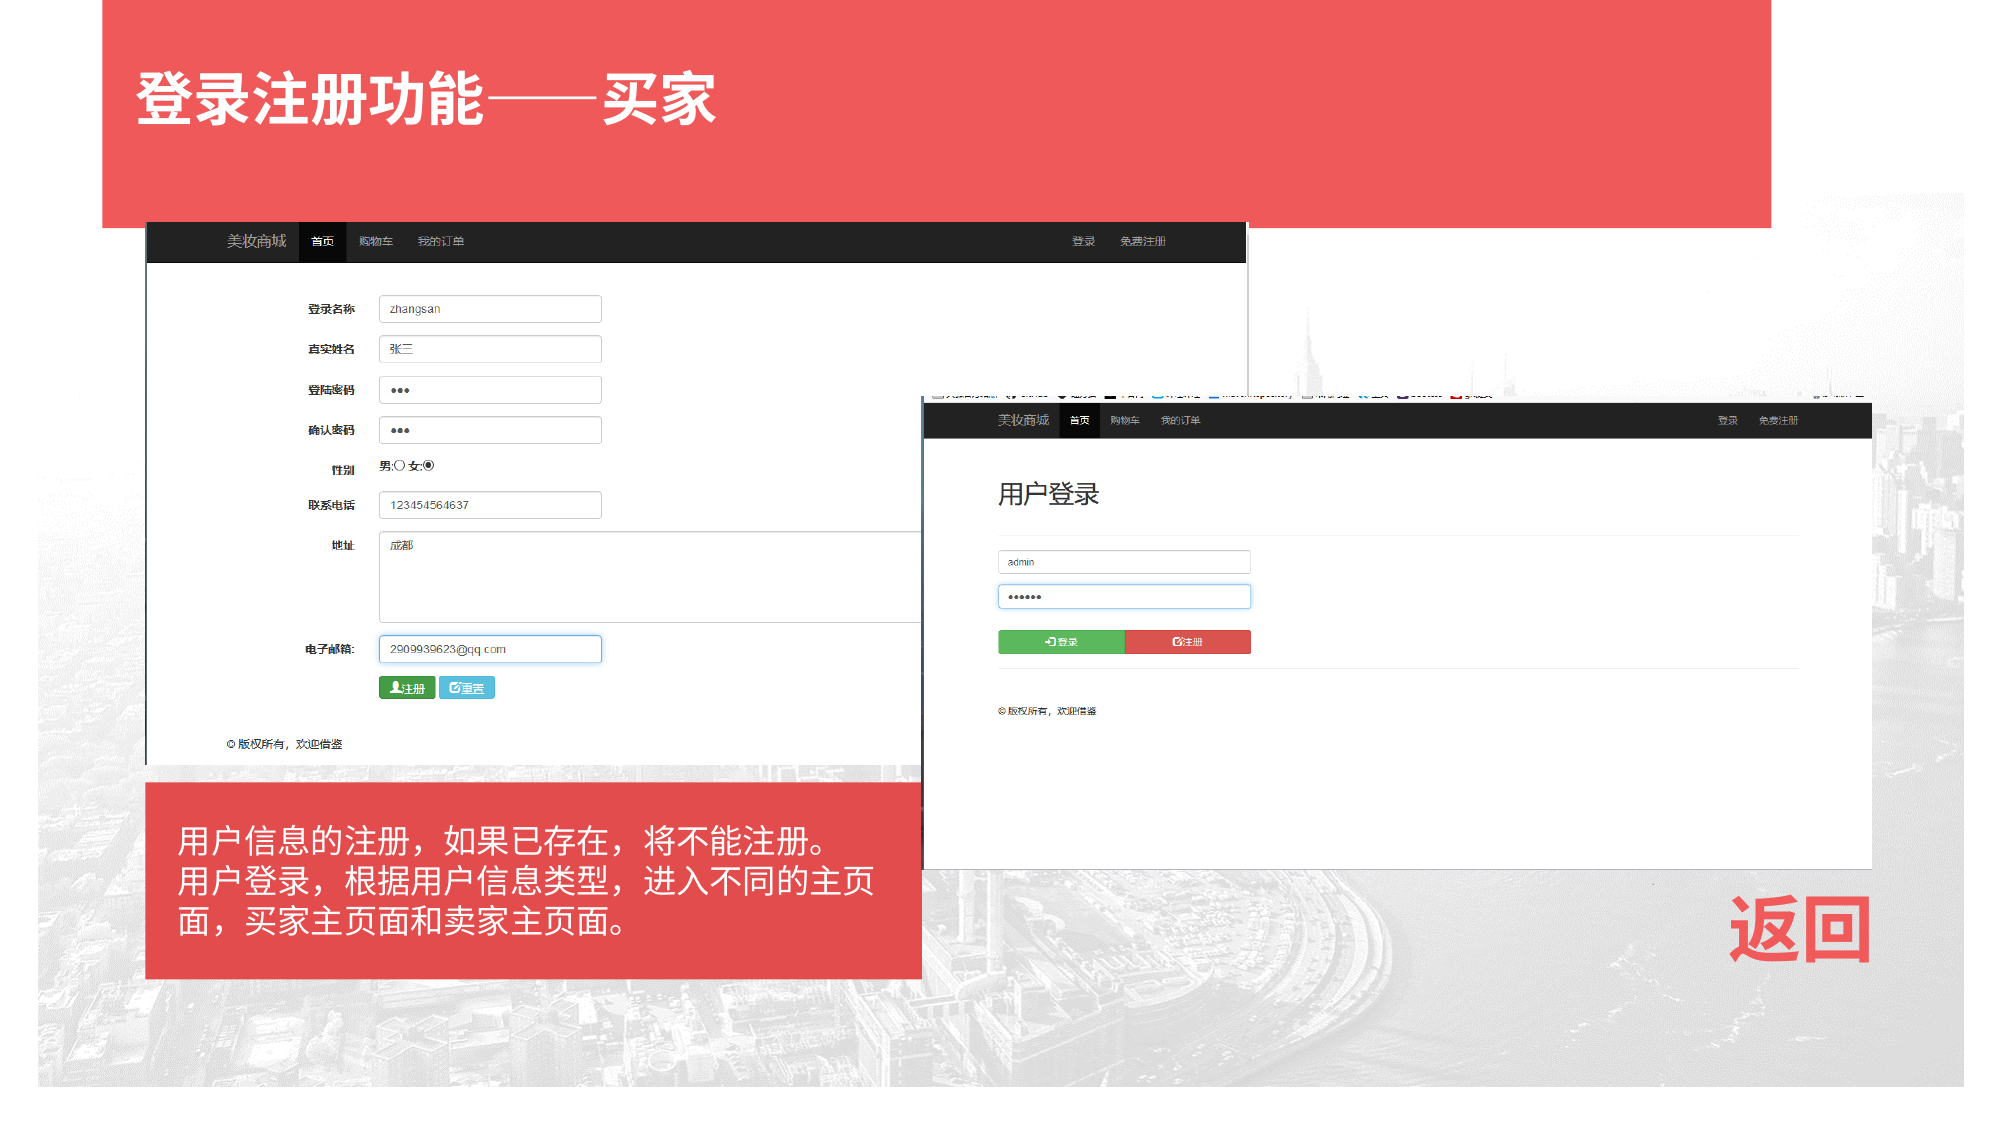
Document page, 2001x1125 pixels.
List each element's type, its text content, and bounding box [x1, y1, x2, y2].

picture [0, 0, 2001, 1125]
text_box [145, 765, 922, 980]
text_box 返回 [1651, 876, 1953, 979]
text_box 登录注册功能——买家 [120, 54, 733, 140]
